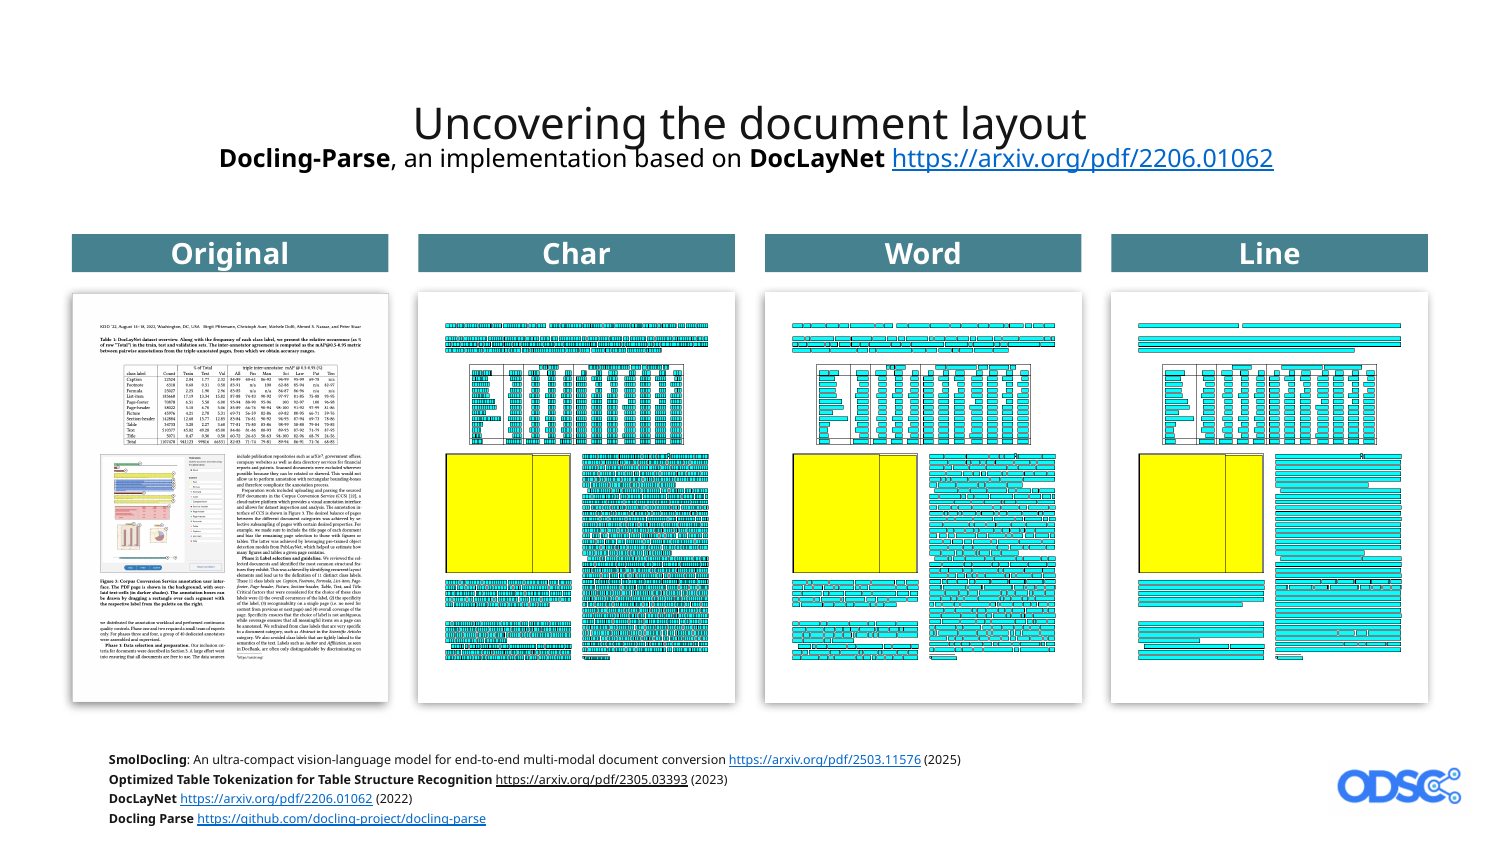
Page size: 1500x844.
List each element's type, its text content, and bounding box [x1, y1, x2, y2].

picture [71, 292, 389, 703]
text_box Char [418, 234, 735, 273]
picture [764, 292, 1082, 703]
text_box Word [765, 234, 1082, 273]
picture [418, 292, 736, 703]
subtitle SmolDocling: An ultra-compact vision-language model for end-to-end multi-modal document conversion https://arxiv.org/pdf/2503.11576 (2025) Optimized Table Tokenization for Table Structure Recognition https://arxiv.org/pdf/2305.03393 (2023) DocLayNet https://arxiv.org/pdf/2206.01062 (2022) Docling Parse https://github.com/docling-project/docling-parse [108, 759, 1094, 828]
text_box Line [1111, 234, 1428, 273]
picture [1325, 759, 1472, 817]
text_box Original [71, 234, 389, 273]
text_box Docling-Parse, an implementation based on DocLayNet https://arxiv.org/pdf/2206.01062 [71, 127, 1428, 191]
title Uncovering the document layout [108, 80, 1392, 127]
picture [1111, 292, 1429, 703]
